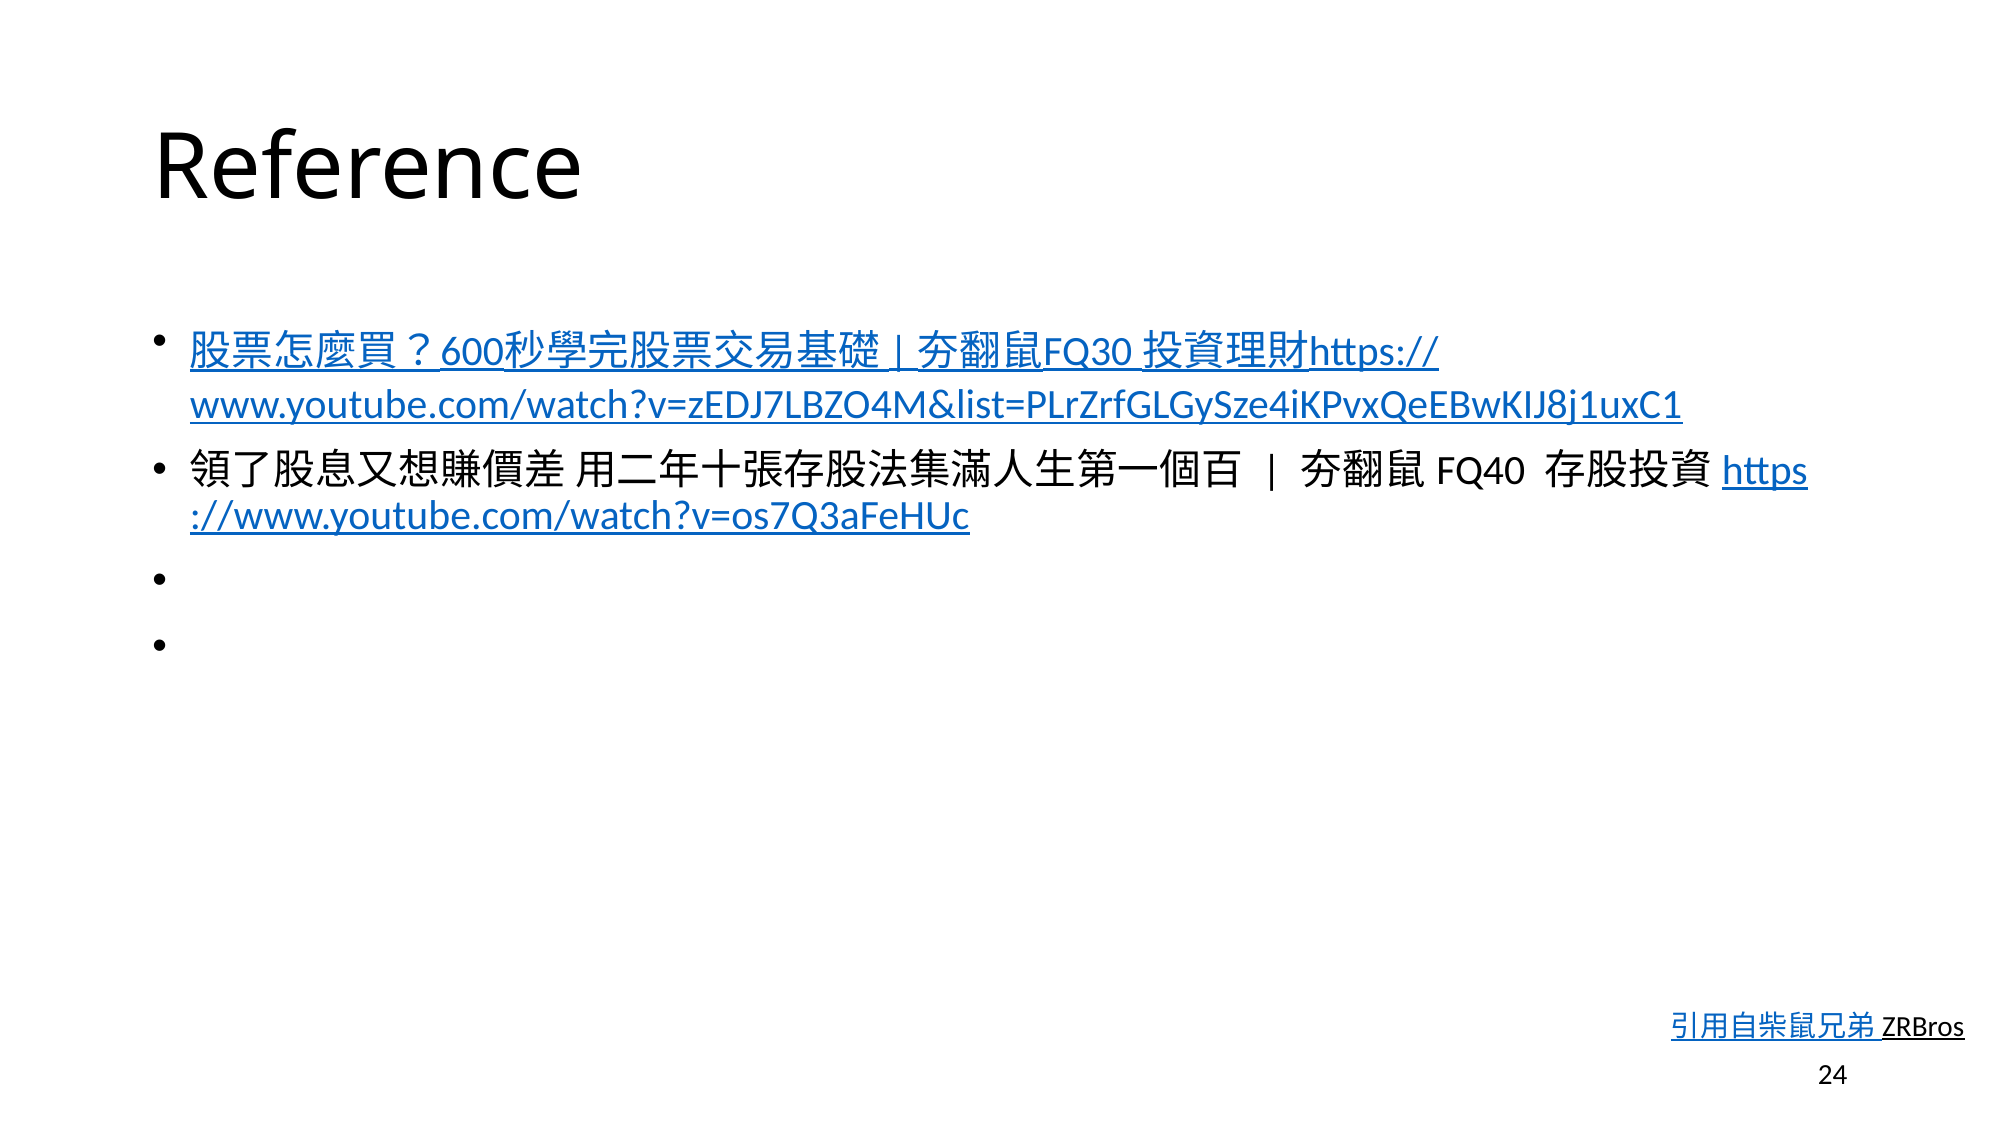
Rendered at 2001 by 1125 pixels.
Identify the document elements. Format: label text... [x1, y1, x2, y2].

title Reference [137, 59, 1863, 278]
slide_number 24 [1412, 1042, 1863, 1103]
list 股票怎麼買？600秒學完股票交易基礎 | 夯翻鼠FQ30 投資理財 https://www.youtube.com/watch?v=zEDJ7LBZO4M&list=PLrZrfGLGySze4iKPvxQeEBwKIJ8j1uxC1 領了股息又想賺價差 用二年十張存股法集滿人生第一個百 | 夯翻鼠FQ40 存股投資https://www.youtube.com/watch?v=os7Q3aFeHUc [137, 299, 1863, 1014]
